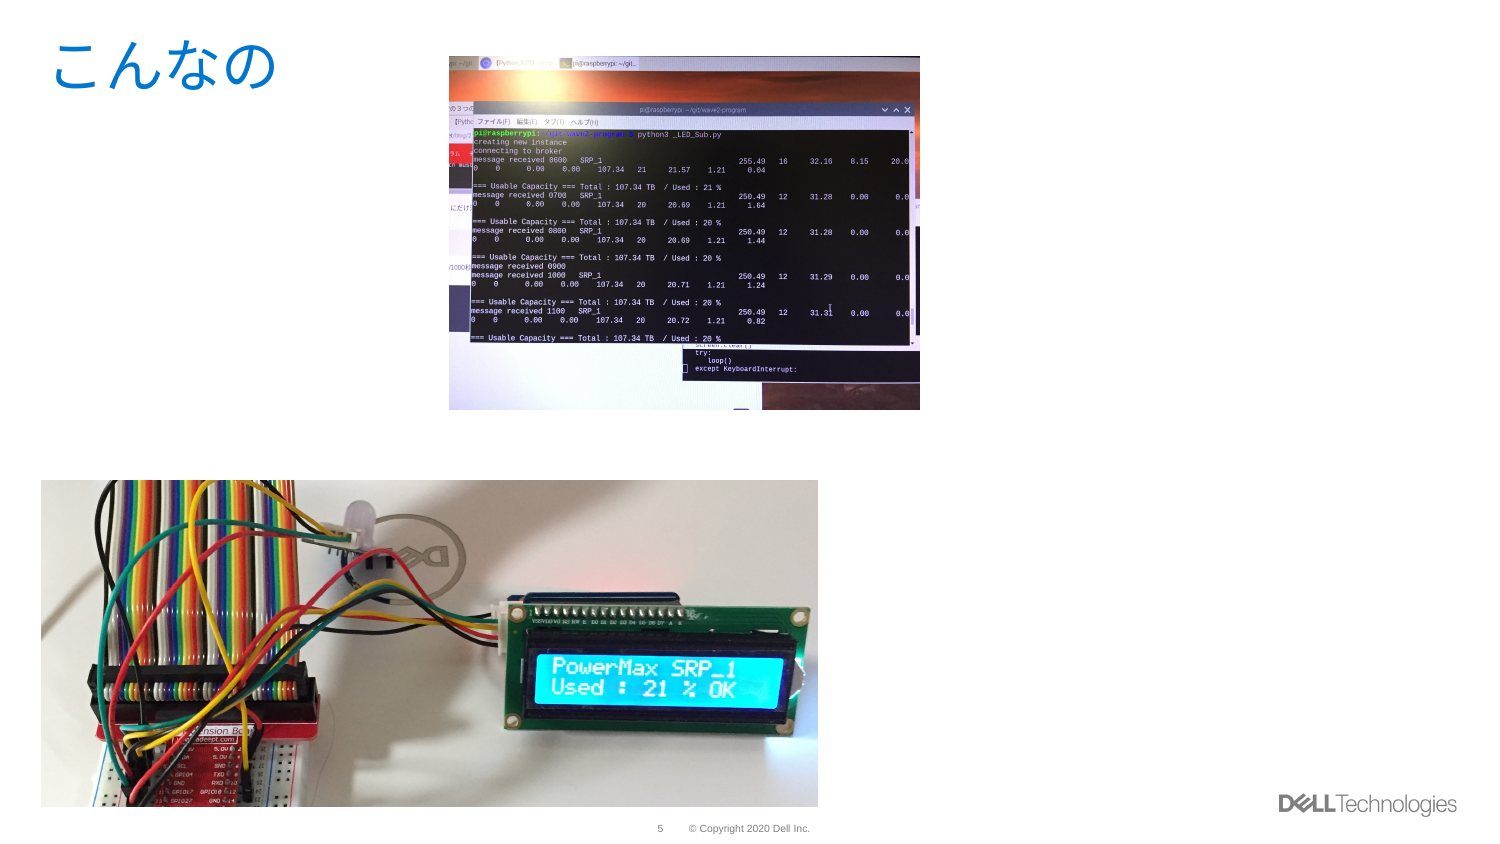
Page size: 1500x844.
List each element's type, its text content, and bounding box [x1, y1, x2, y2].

picture [1279, 793, 1457, 817]
picture [41, 480, 818, 807]
title こんなの [46, 37, 450, 102]
picture [449, 56, 920, 410]
